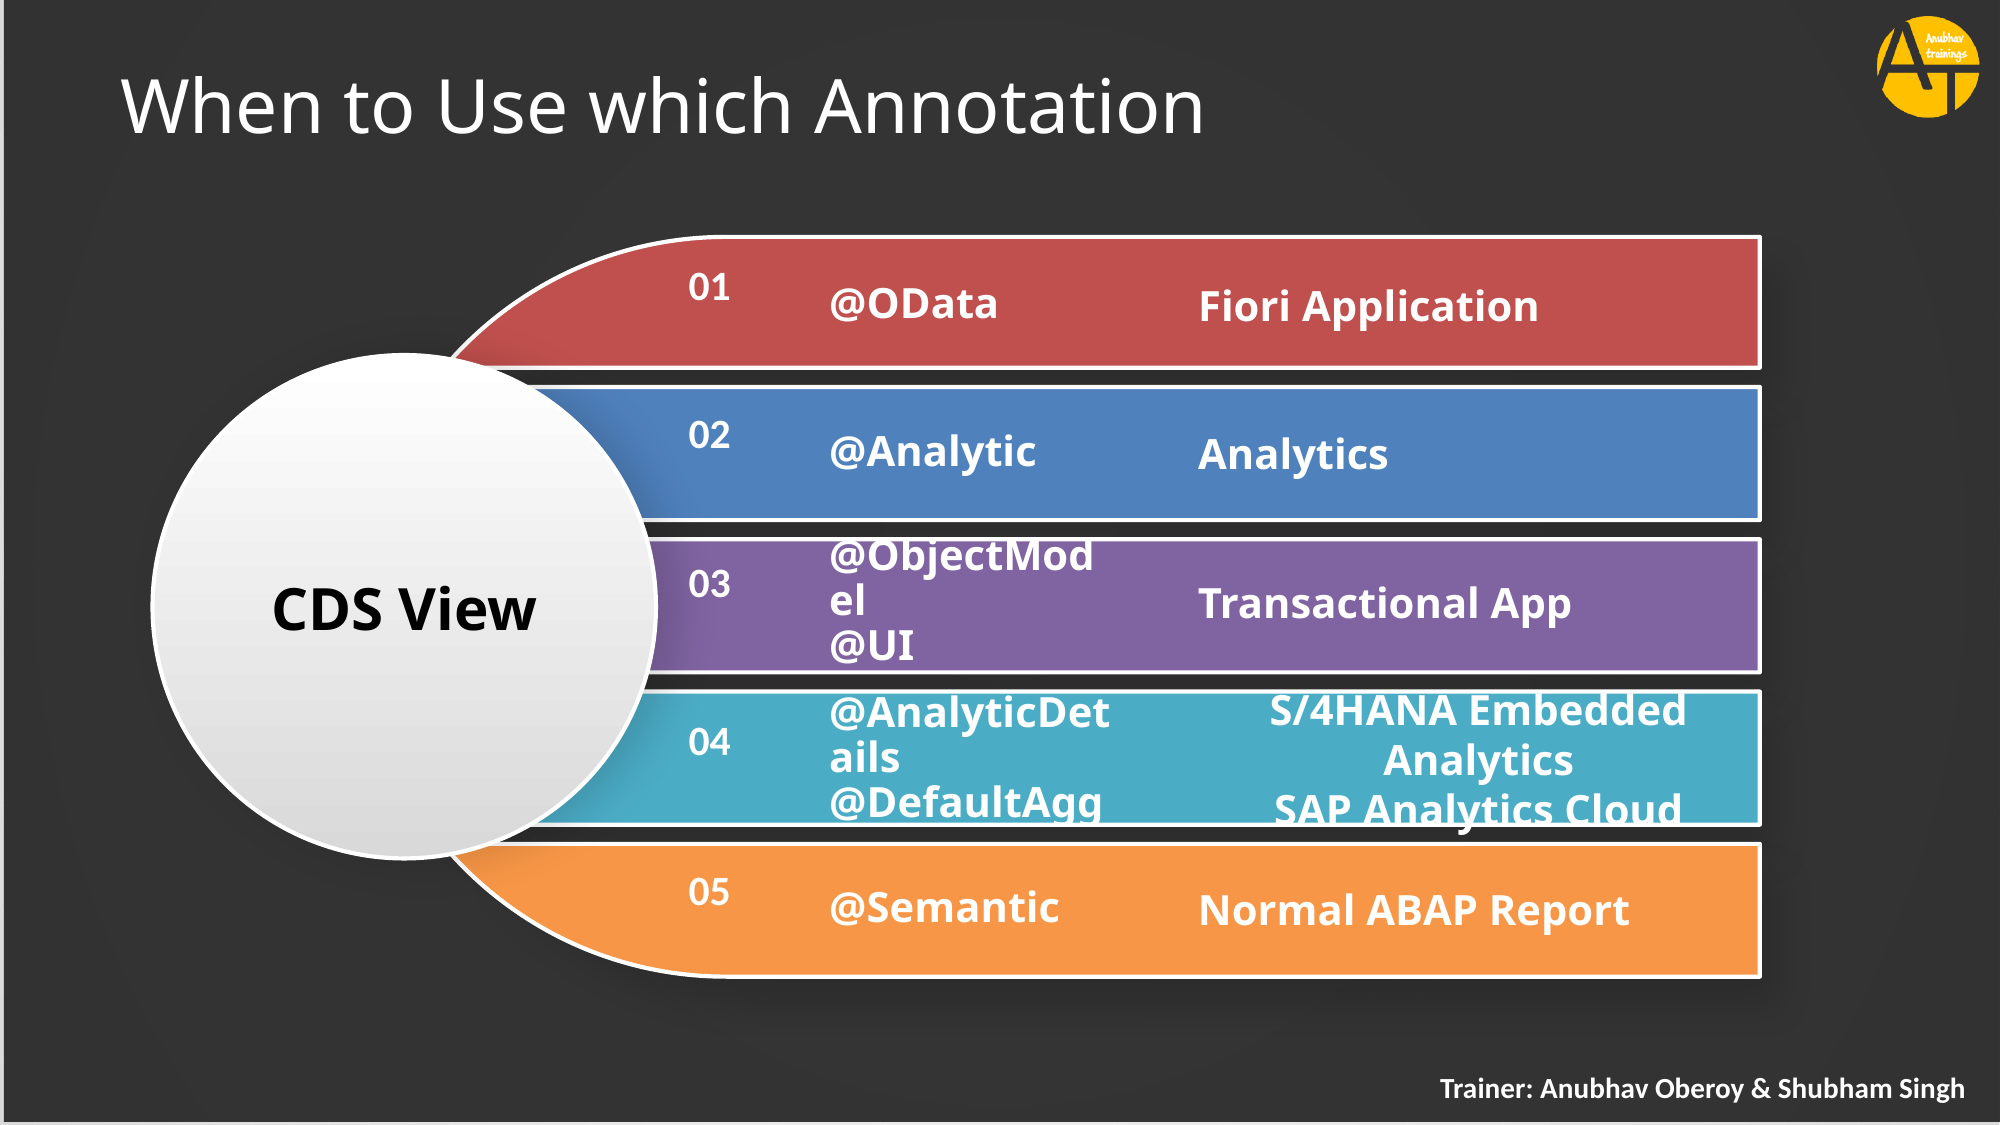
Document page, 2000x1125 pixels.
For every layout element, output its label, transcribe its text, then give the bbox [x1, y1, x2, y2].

text_box 03 [673, 548, 746, 614]
title When to Use which Annotation [99, 45, 1900, 162]
text_box [468, 234, 1762, 370]
text_box 01 [673, 251, 746, 317]
text_box @AnalyticDetails @DefaultAgg [829, 691, 1119, 827]
text_box @Analytic [829, 429, 1119, 475]
picture [1866, 9, 1985, 126]
text_box [580, 384, 1762, 523]
text_box 04 [673, 705, 746, 771]
text_box [469, 841, 1762, 979]
text_box 02 [673, 399, 746, 465]
text_box Trainer: Anubhav Oberoy & Shubham Singh [1413, 1061, 1994, 1121]
text_box CDS View [150, 352, 659, 861]
text_box S/4HANA Embedded Analytics SAP Analytics Cloud [1197, 683, 1760, 834]
text_box Transactional App [1197, 576, 1760, 627]
text_box Fiori Application [1198, 279, 1683, 330]
text_box 05 [673, 855, 746, 921]
text_box @ObjectModel @UI [829, 534, 1119, 670]
text_box @OData [829, 282, 1119, 328]
text_box Analytics [1198, 427, 1683, 478]
text_box [687, 537, 1762, 675]
text_box [584, 689, 1197, 827]
text_box [2, 0, 2000, 1124]
text_box Normal ABAP Report [1197, 883, 1760, 934]
text_box @Semantic [829, 886, 1119, 932]
